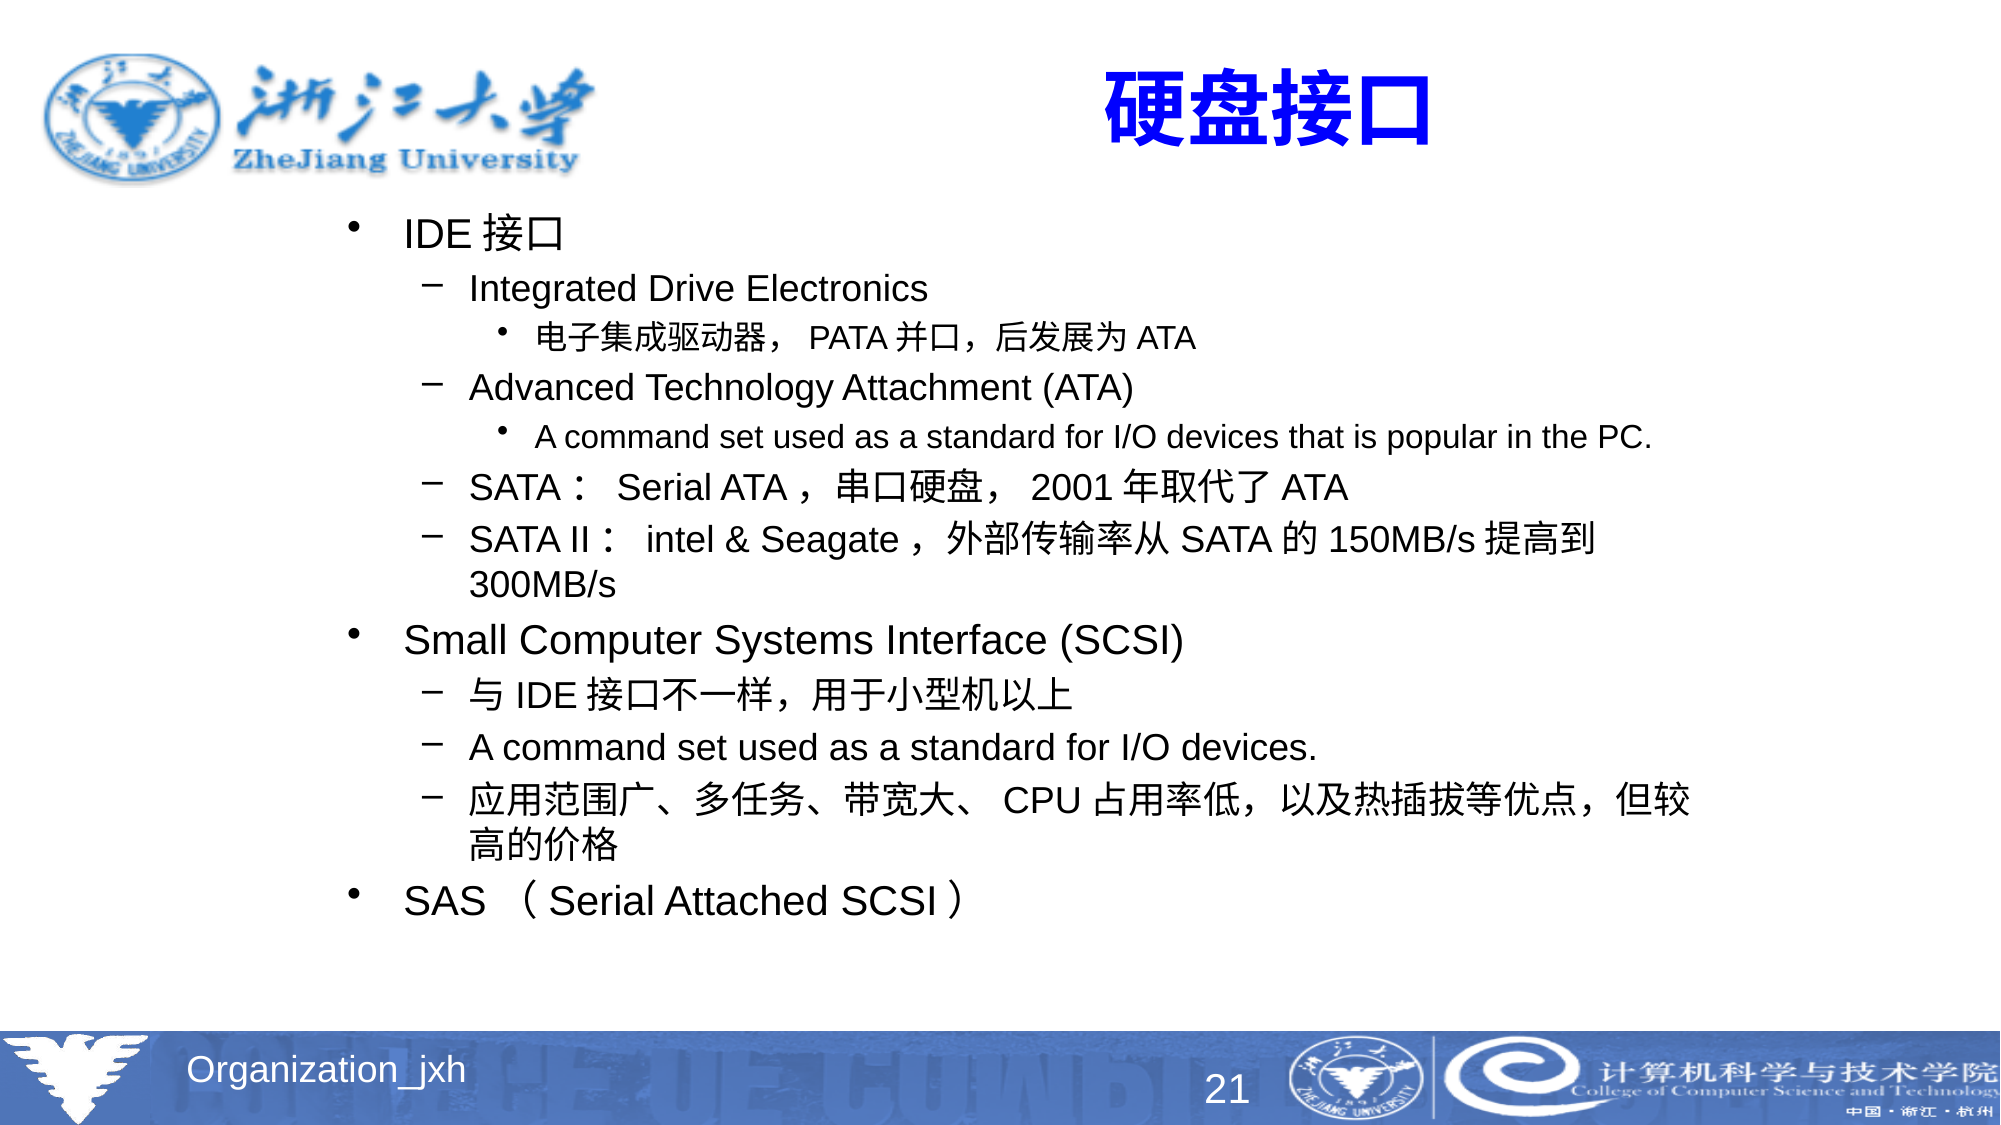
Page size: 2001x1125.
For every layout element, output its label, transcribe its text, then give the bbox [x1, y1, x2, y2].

title 硬盘接口 [624, 13, 1916, 200]
picture [0, 1031, 2000, 1125]
list IDE接口 Integrated Drive Electronics 电子集成驱动器，PATA并口，后发展为ATA Advanced Technology Attachment (ATA) A command set used as a standard for I/O devices that is popular in the PC. SATA：Serial ATA，串口硬盘，2001年取代了ATA SATA II：intel & Seagate，外部传输率从SATA的150MB/s提高到300MB/s Small Computer Systems Interface (SCSI) 与IDE接口不一样，用于小型机以上 A command set used as a standard for I/O devices. 应用范围广、多任务、带宽大、CPU占用率低，以及热插拔等优点，但较高的价格 SAS（Serial Attached SCSI） [331, 198, 1716, 982]
picture [31, 46, 604, 188]
